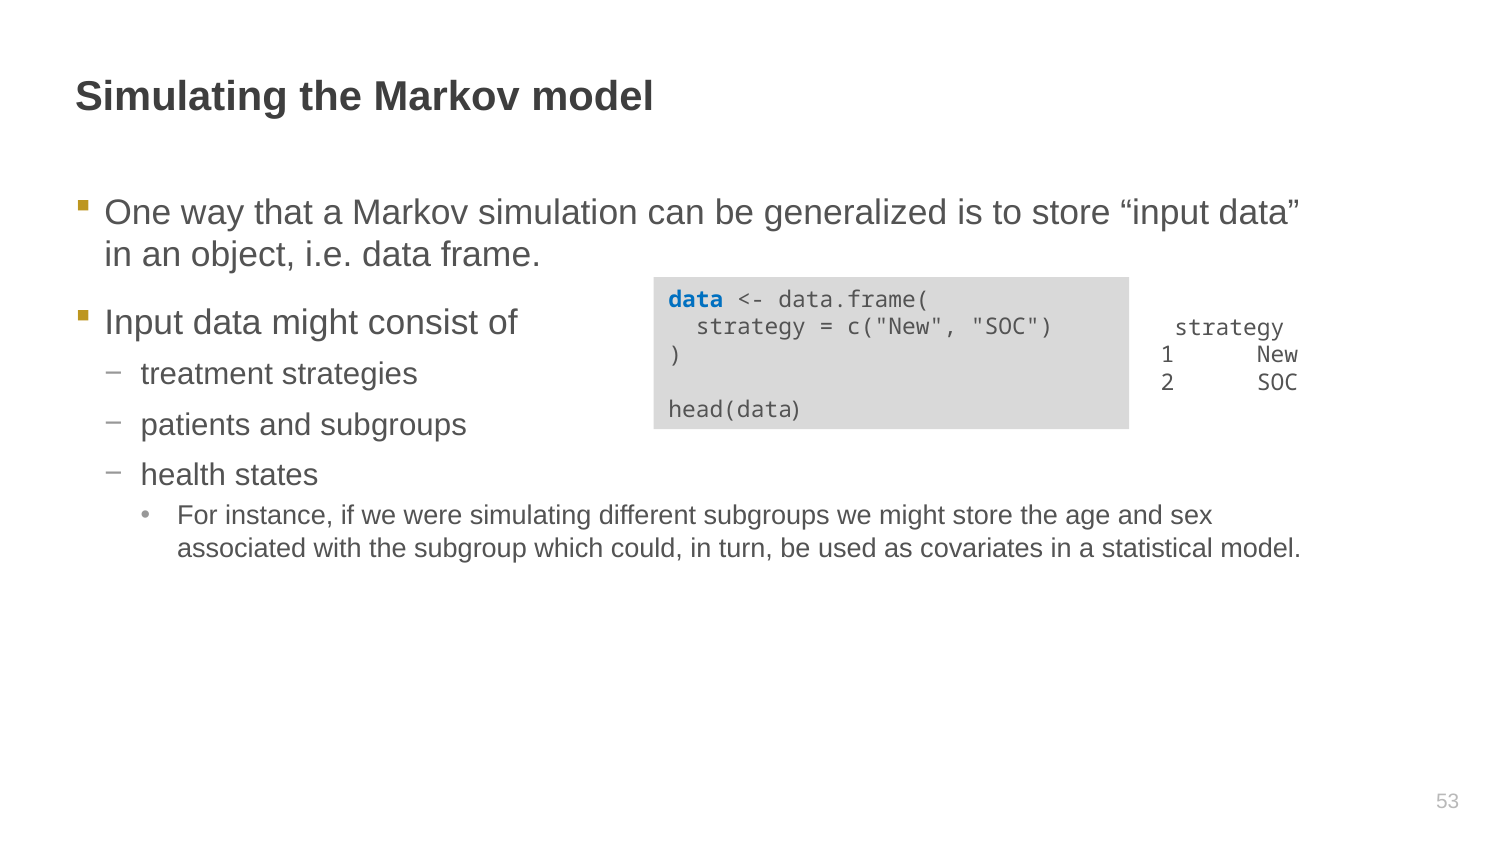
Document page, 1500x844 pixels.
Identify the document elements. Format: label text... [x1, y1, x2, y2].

slide_number 52 [1393, 777, 1475, 823]
text_box data <- data.frame( strategy = c("New", "SOC") ) head(data) [653, 277, 1130, 430]
title Simulating the Markov model [75, 0, 1325, 188]
text_box strategy 1 New 2 SOC [1145, 304, 1340, 402]
list One way that a Markov simulation can be generalized is to store “input data” in an object, i.e. data frame. Input data might consist of treatment strategies patients and subgroups health states For instance, if we were simulating different subgroups we might store the age and sex associated with the subgroup which could, in turn, be used as covariates in a statistical model. [75, 188, 1325, 745]
